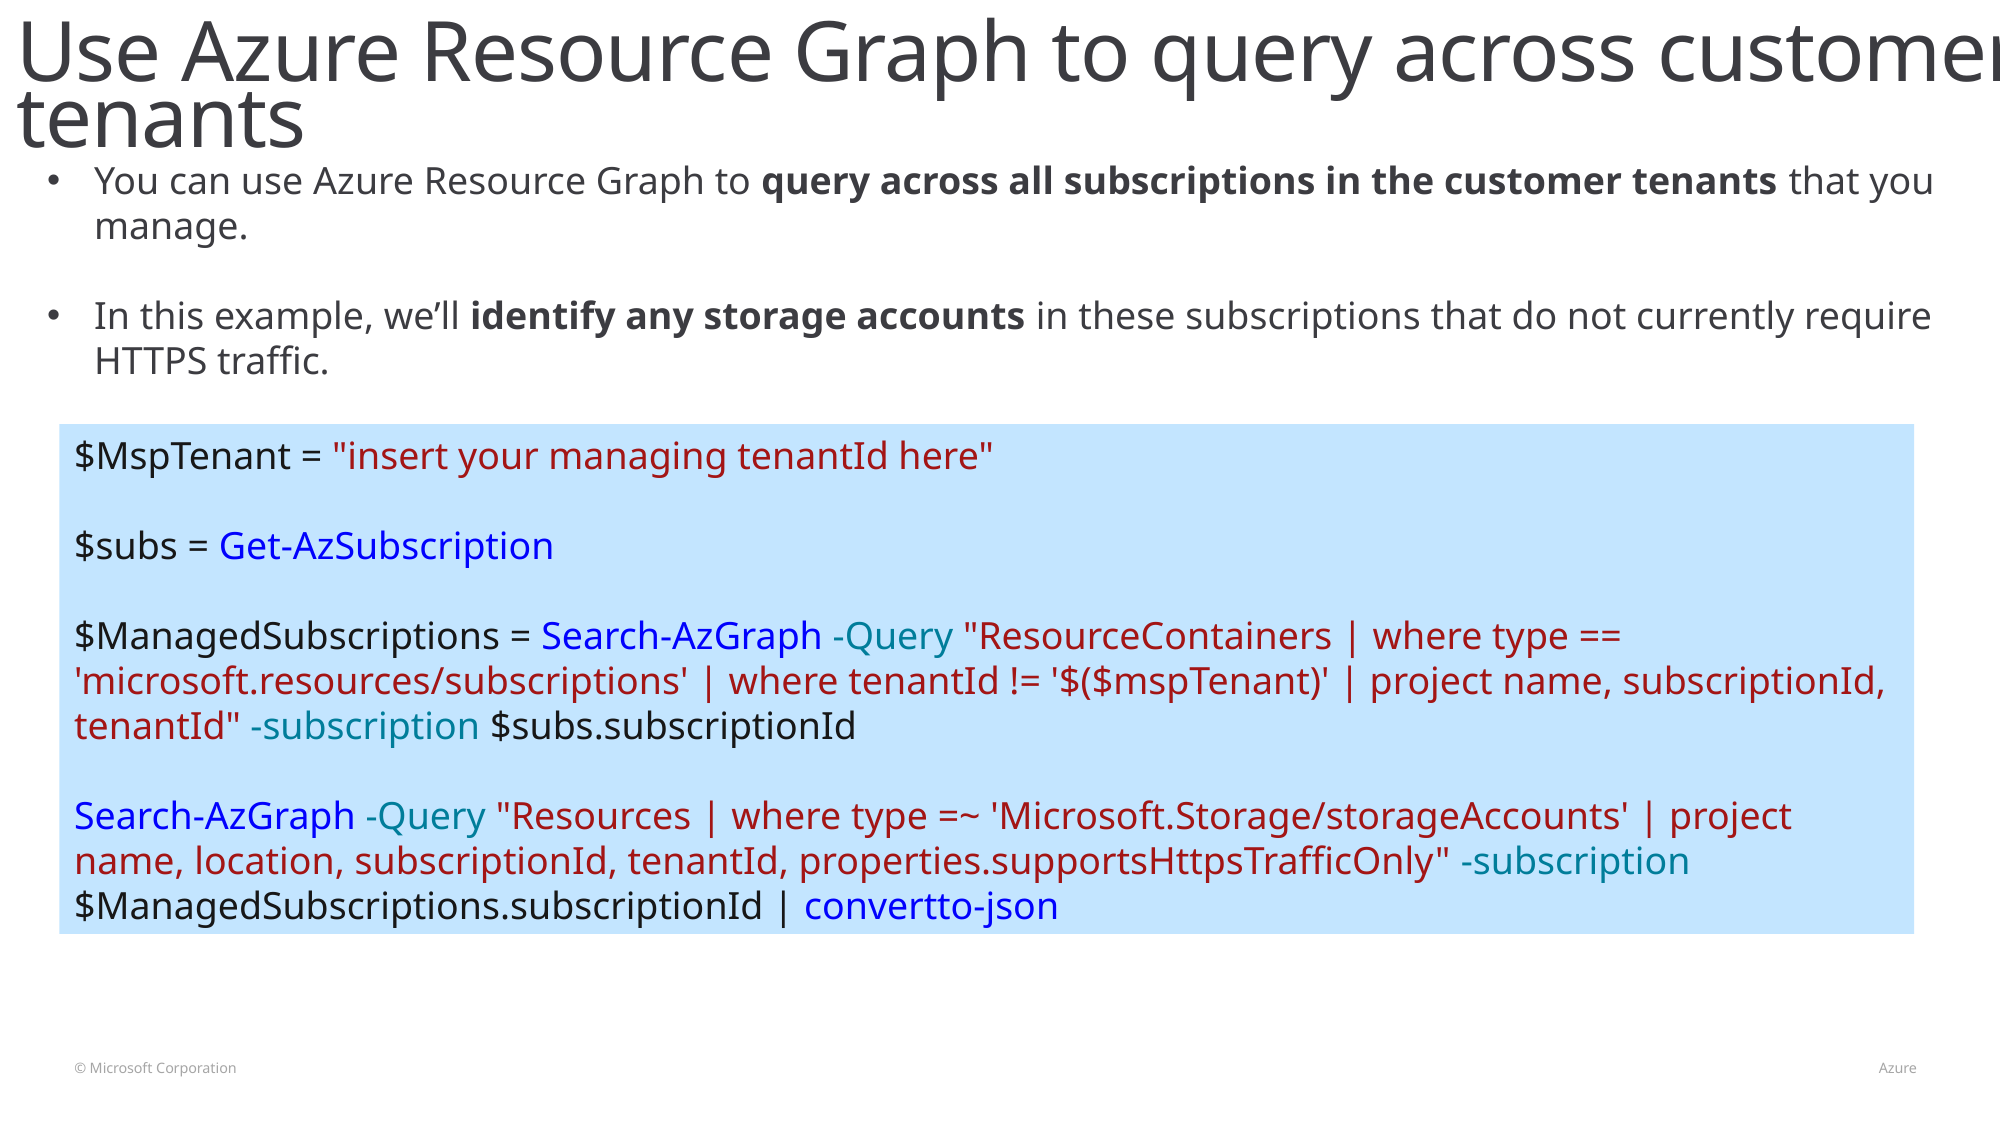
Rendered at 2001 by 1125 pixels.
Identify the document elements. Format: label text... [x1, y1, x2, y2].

footer © Microsoft Corporation Azure [59, 1058, 1960, 1078]
text_box You can use Azure Resource Graph to query across all subscriptions in the customer tenants that you manage. In this example, we’ll identify any storage accounts in these subscriptions that do not currently require HTTPS traffic. [32, 149, 1960, 390]
text_box $MspTenant = "insert your managing tenantId here" $subs = Get-AzSubscription $ManagedSubscriptions = Search-AzGraph -Query "ResourceContainers | where type == 'microsoft.resources/subscriptions' | where tenantId != '$($mspTenant)' | project name, subscriptionId, tenantId" -subscription $subs.subscriptionId Search-AzGraph -Query "Resources | where type =~ 'Microsoft.Storage/storageAccounts' | project name, location, subscriptionId, tenantId, properties.supportsHttpsTrafficOnly" -subscription $ManagedSubscriptions.subscriptionId | convertto-json [59, 424, 1915, 934]
title Use Azure Resource Graph to query across customer tenants [16, 33, 2000, 170]
